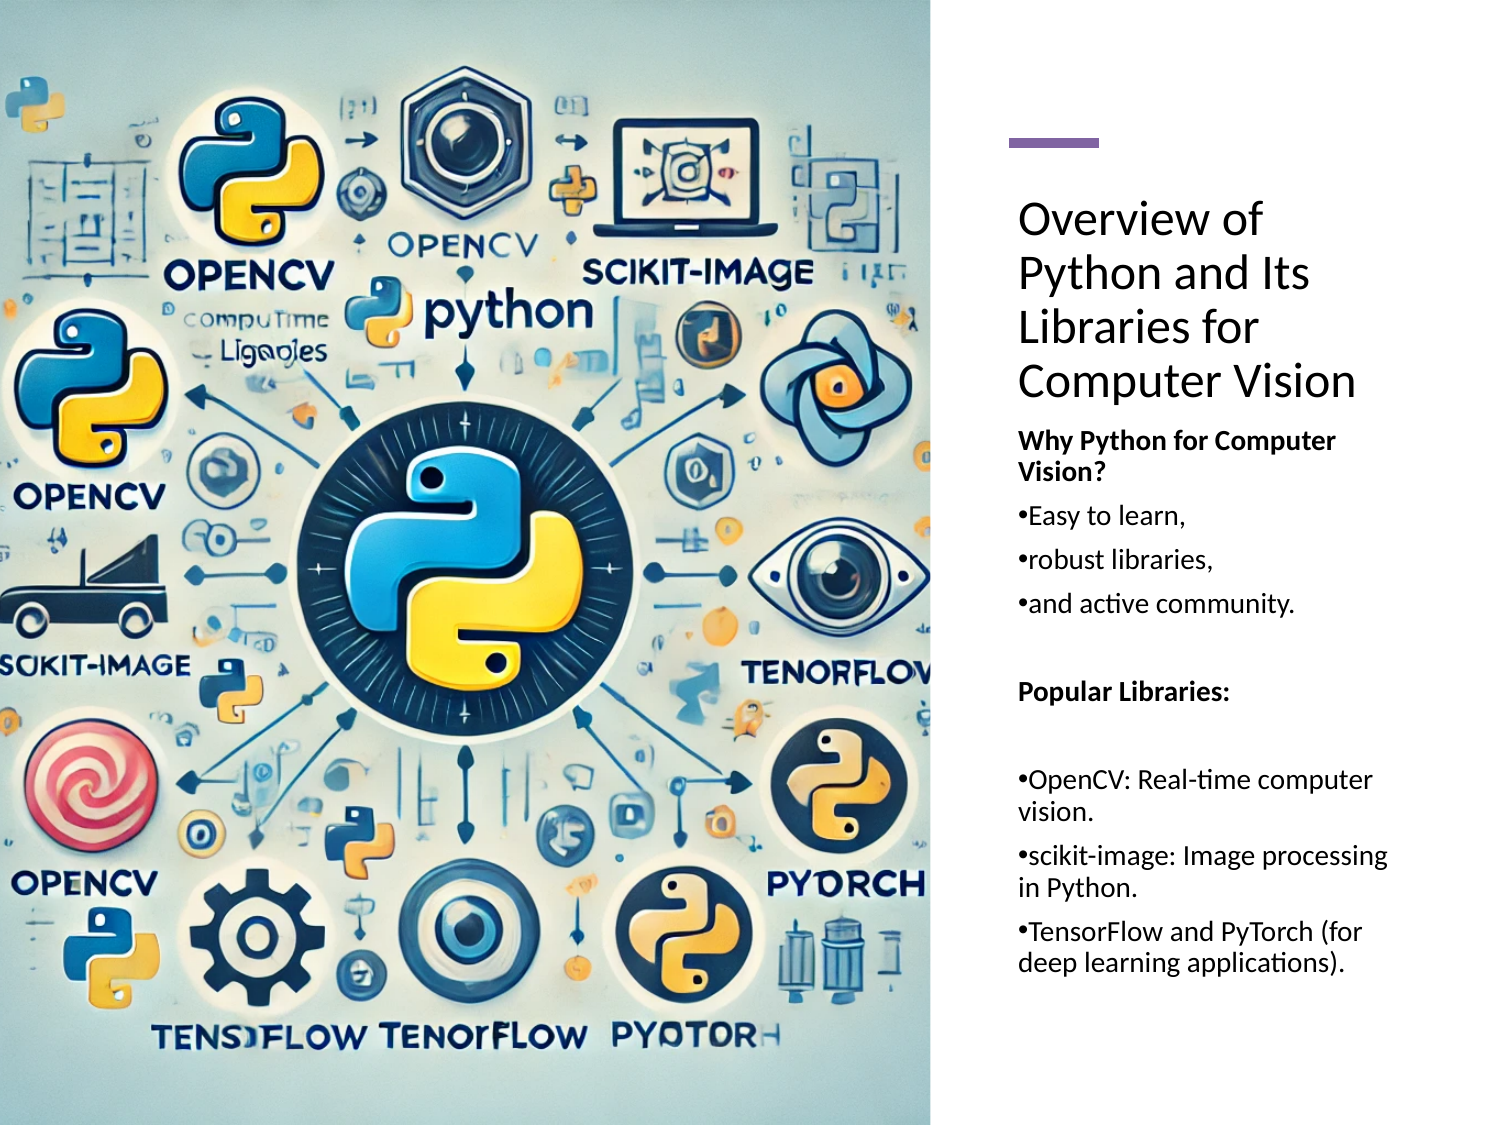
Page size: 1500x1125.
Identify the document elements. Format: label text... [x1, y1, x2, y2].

picture [0, 0, 931, 1125]
title Overview of Python and Its Libraries for Computer Vision [1003, 185, 1426, 417]
text_box Why Python for Computer Vision? Easy to learn, robust libraries, and active community. Popular Libraries: OpenCV: Real-time computer vision. scikit-image: Image processing in Python. TensorFlow and PyTorch (for deep learning applications). [1003, 417, 1426, 1008]
